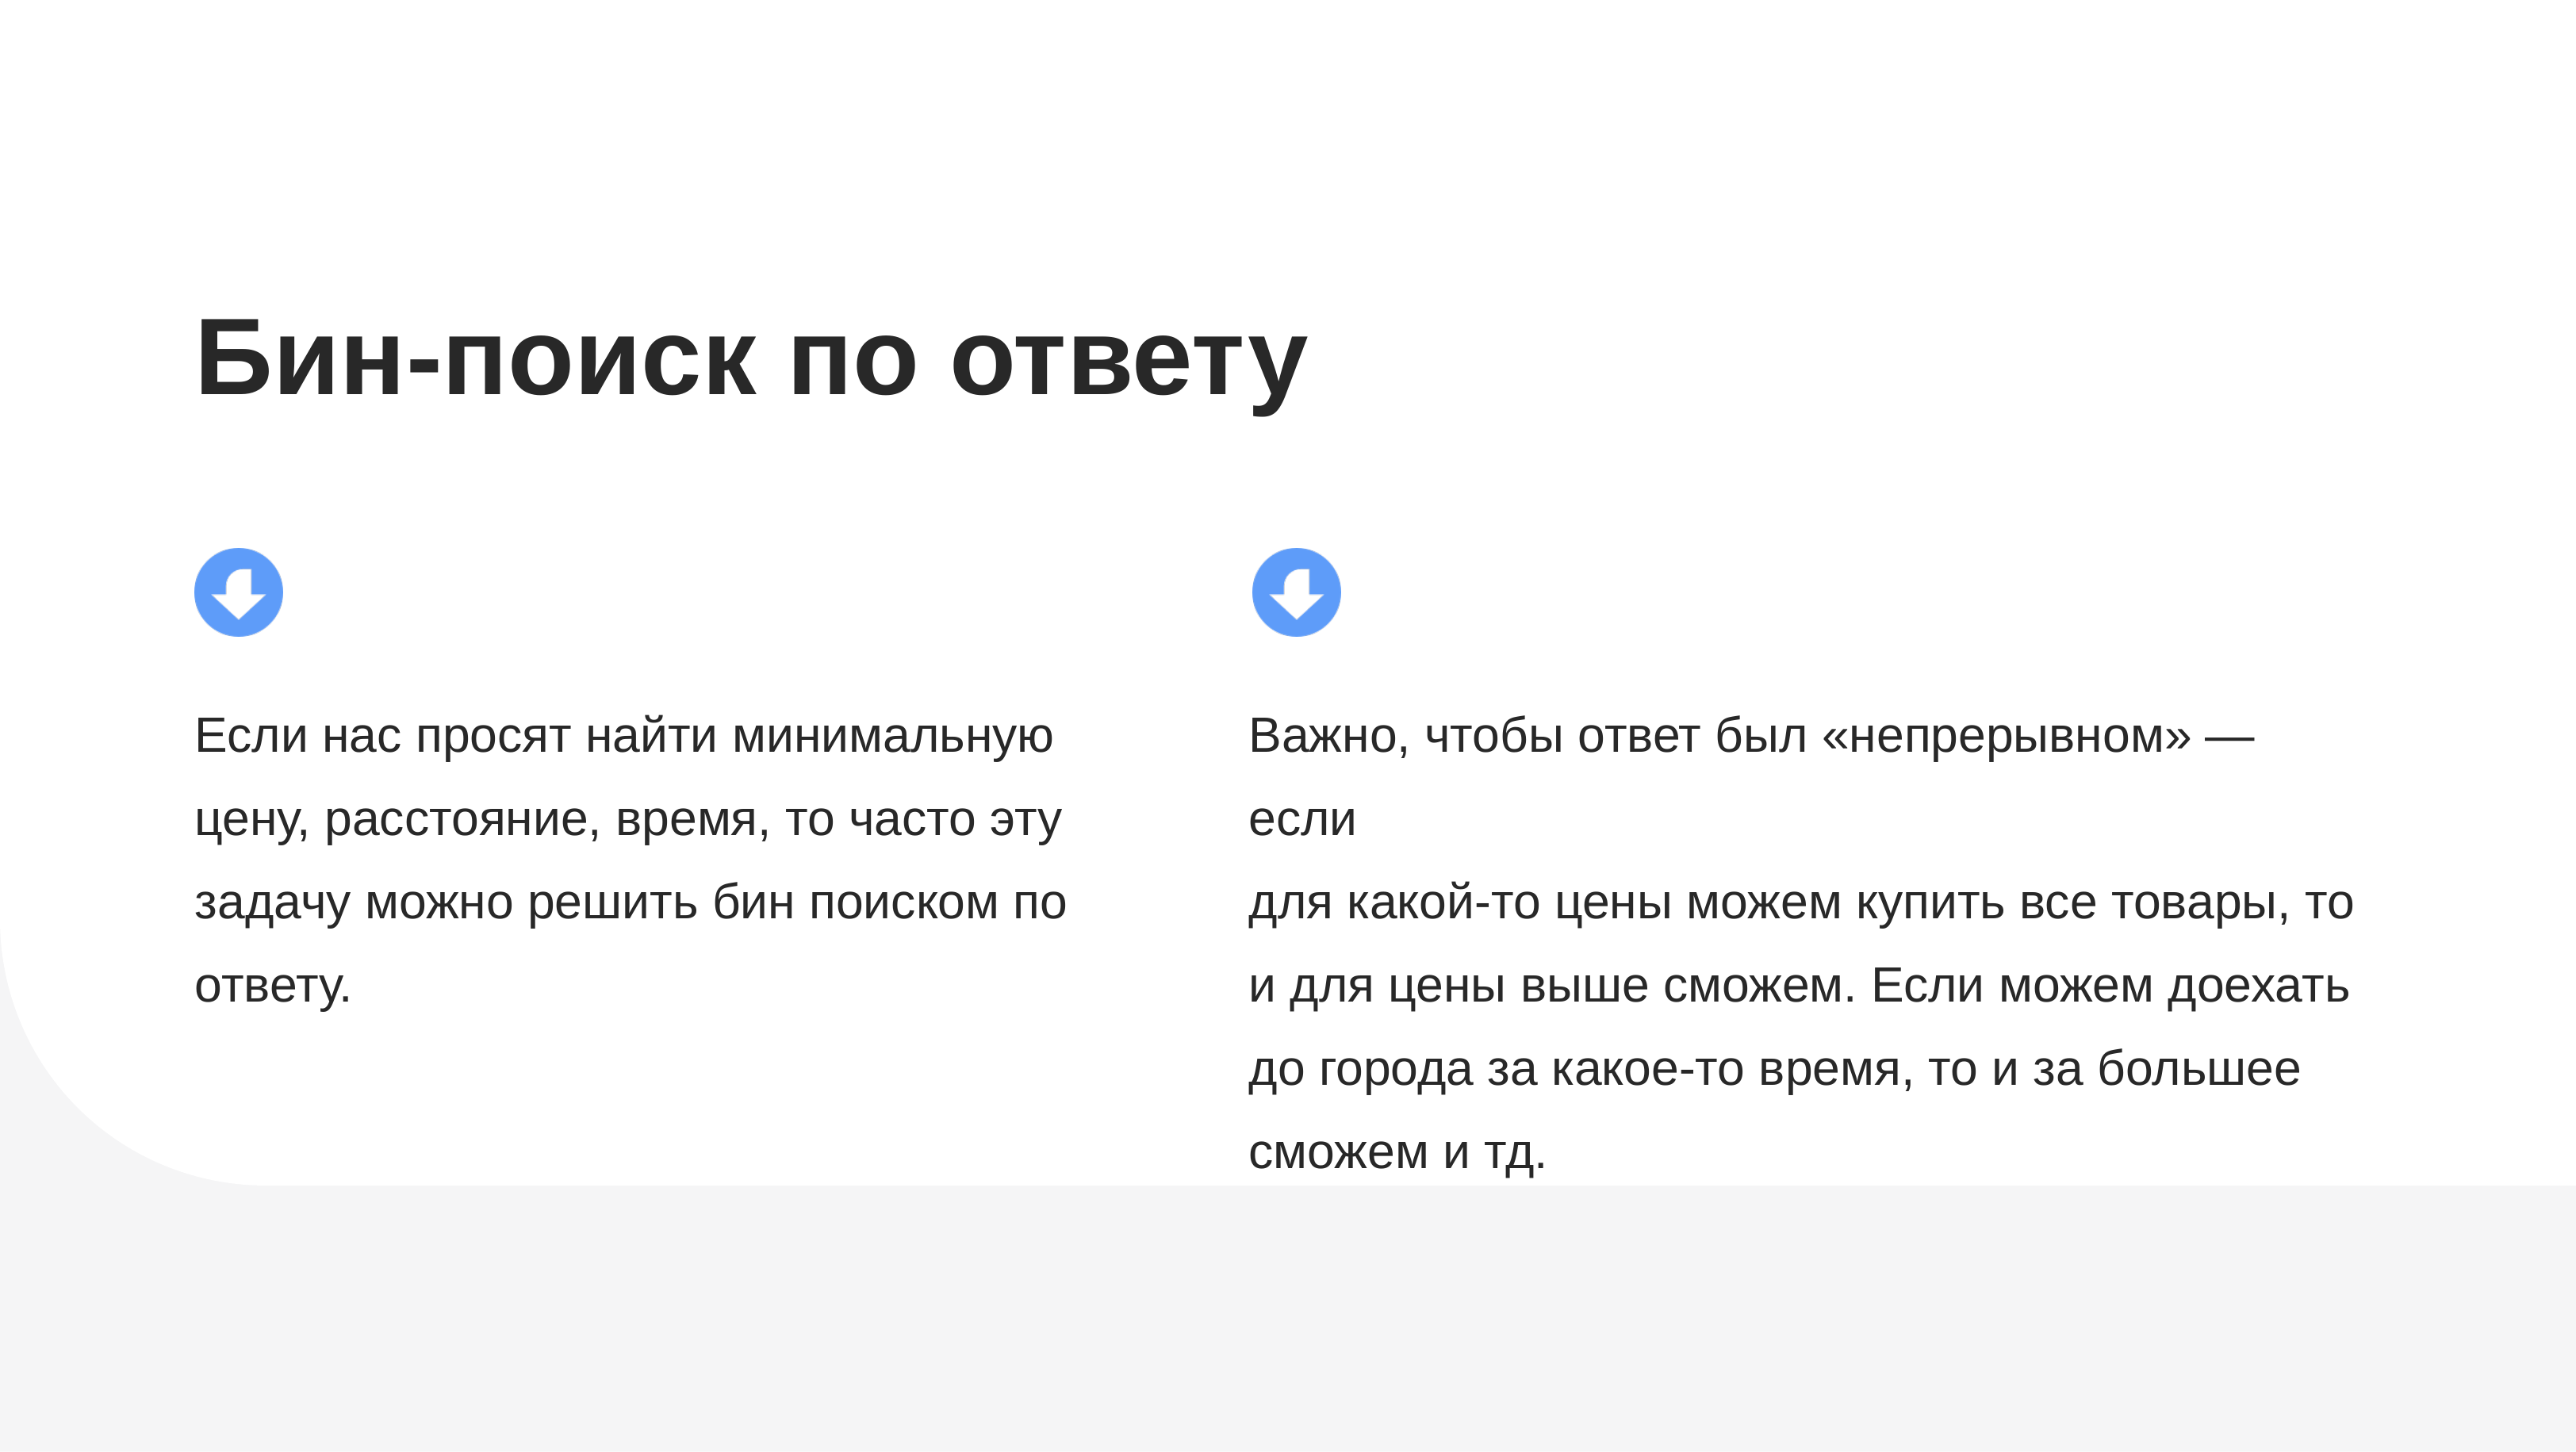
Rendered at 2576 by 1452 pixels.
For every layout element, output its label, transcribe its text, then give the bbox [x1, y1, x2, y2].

text_box [0, 0, 2576, 1186]
picture [194, 548, 283, 637]
text_box Важно, чтобы ответ был «непрерывном» — если для какой-то цены можем купить все товары, то и для цены выше сможем. Если можем доехать до города за какое-то время, то и за большее сможем и тд. [1248, 672, 2356, 1185]
text_box Бин-поиск по ответу [194, 266, 1382, 417]
text_box Если нас просят найти минимальную цену, расстояние, время, то часто эту задачу можно решить бин поиском по ответу. [194, 672, 1132, 1018]
picture [1252, 548, 1341, 637]
